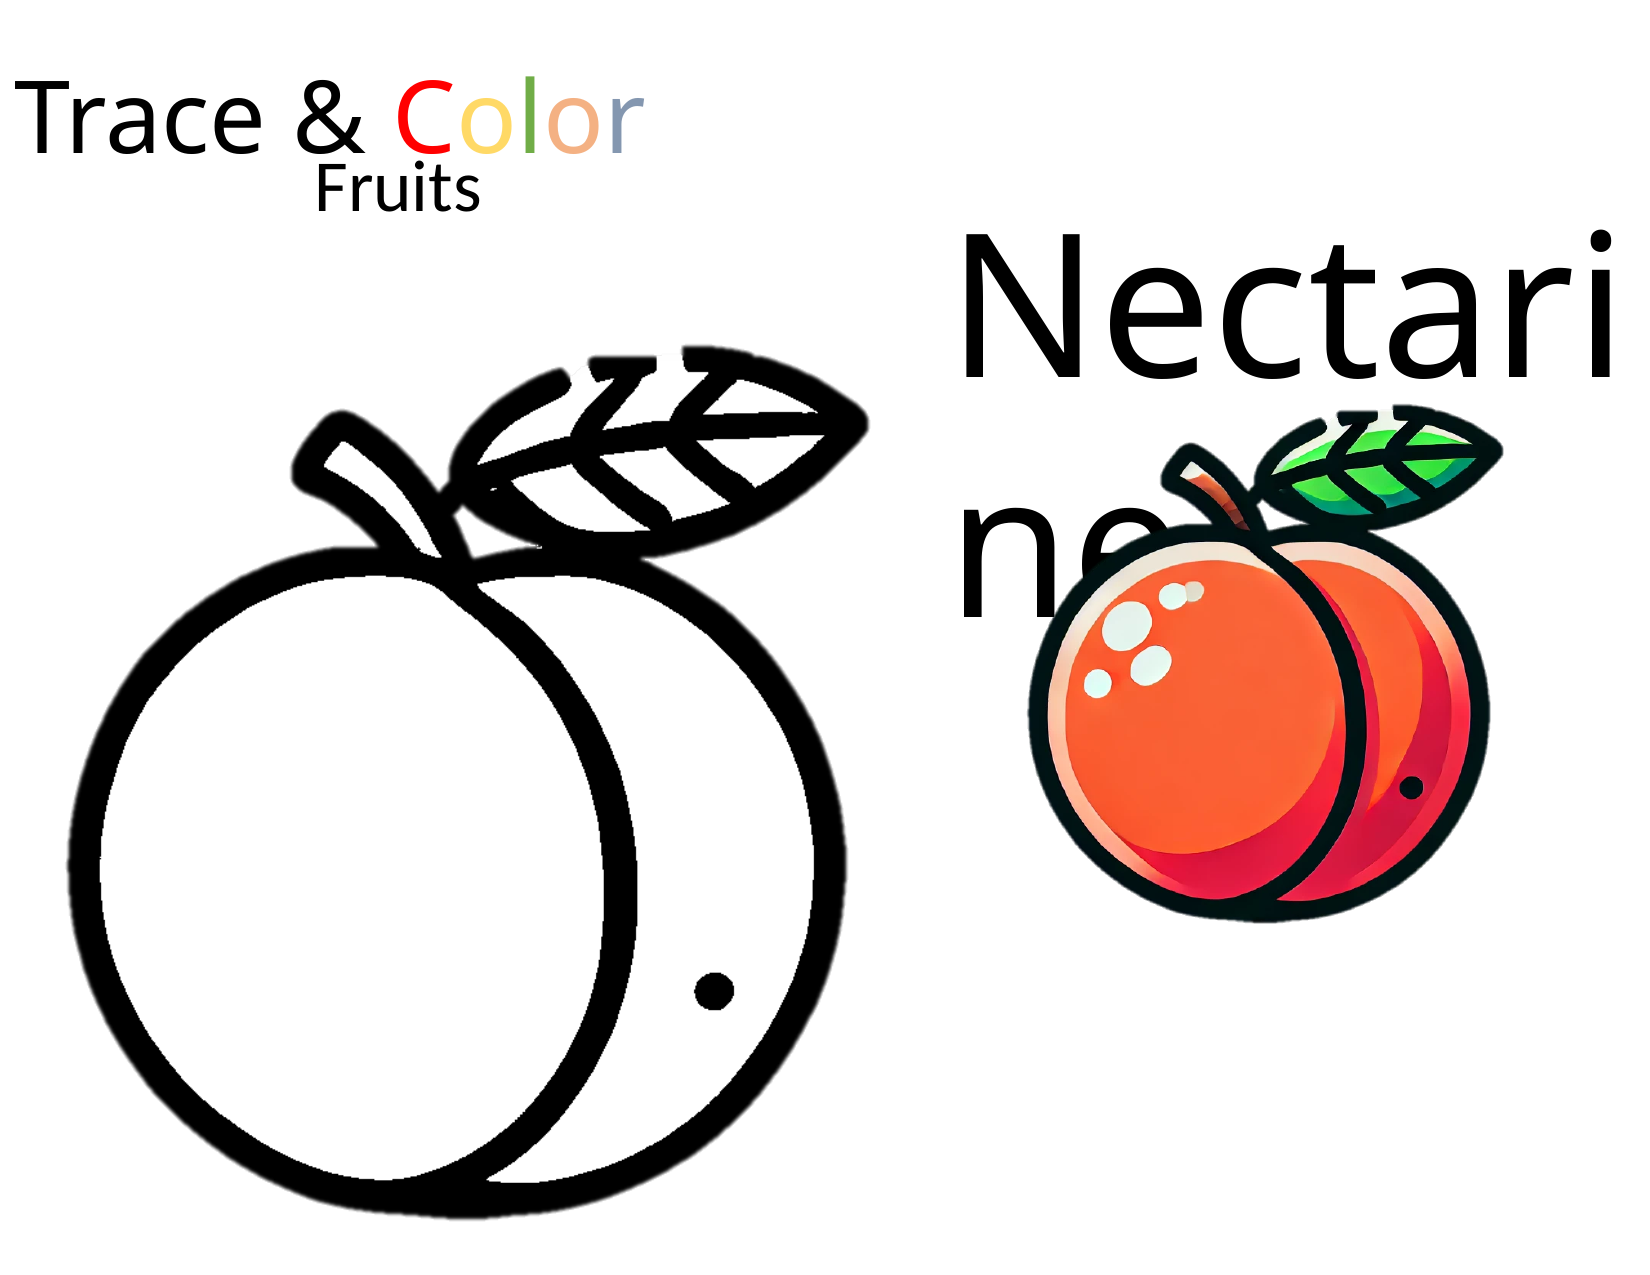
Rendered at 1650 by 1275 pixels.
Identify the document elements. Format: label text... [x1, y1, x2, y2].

text_box Trace & Color [0, 45, 827, 181]
text_box Nectarine [932, 170, 1650, 348]
text_box Fruits [14, 130, 783, 234]
picture [0, 251, 1650, 1275]
